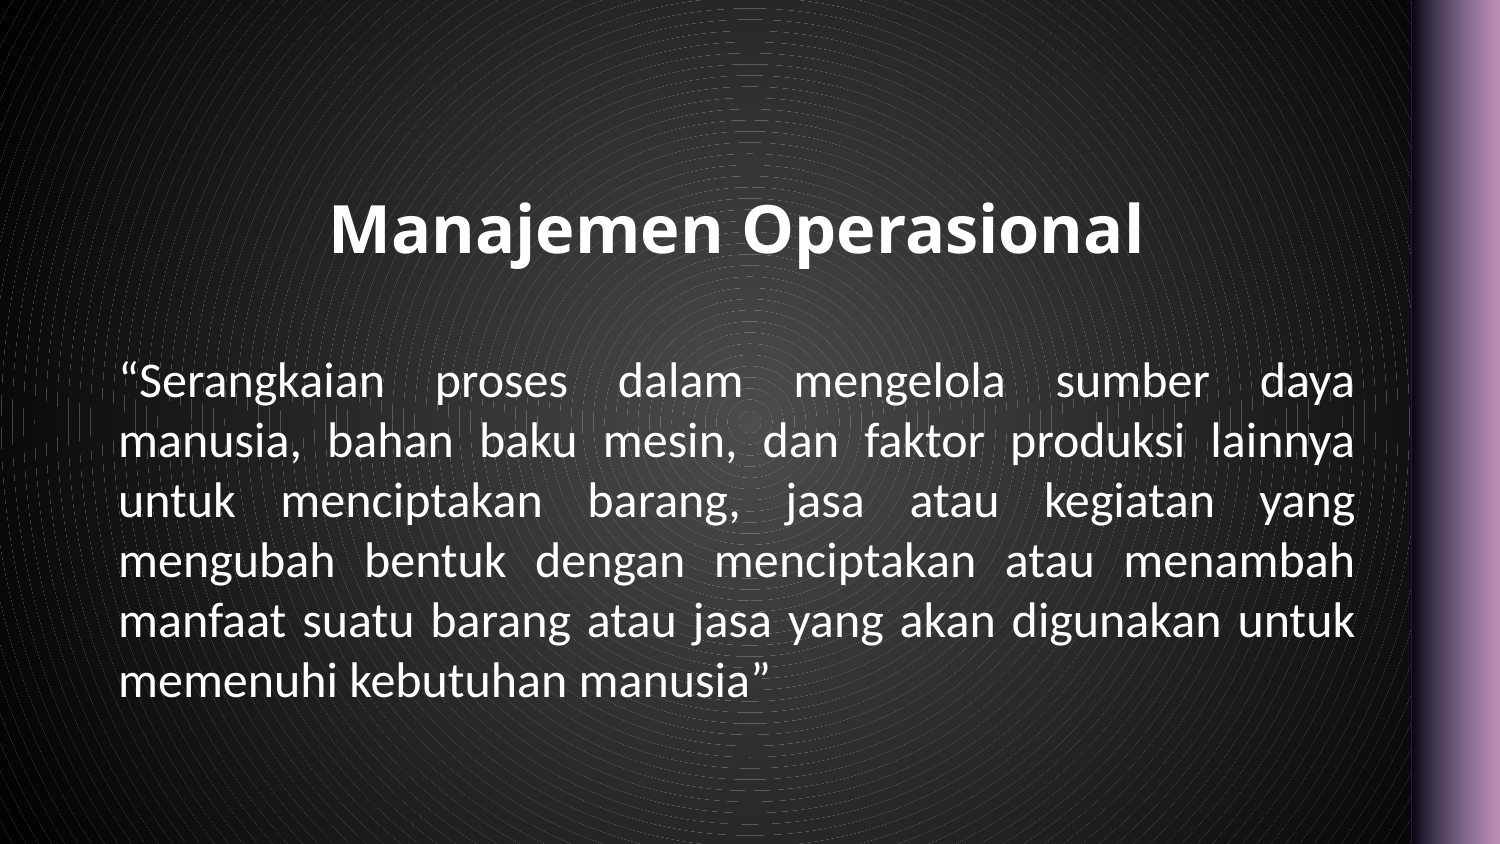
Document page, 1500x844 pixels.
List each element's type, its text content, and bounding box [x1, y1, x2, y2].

title Manajemen Operasional [103, 172, 1371, 267]
subtitle “Serangkaian proses dalam mengelola sumber daya manusia, bahan baku mesin, dan faktor produksi lainnya untuk menciptakan barang, jasa atau kegiatan yang mengubah bentuk dengan menciptakan atau menambah manfaat suatu barang atau jasa yang akan digunakan untuk memenuhi kebutuhan manusia” [103, 332, 1371, 578]
